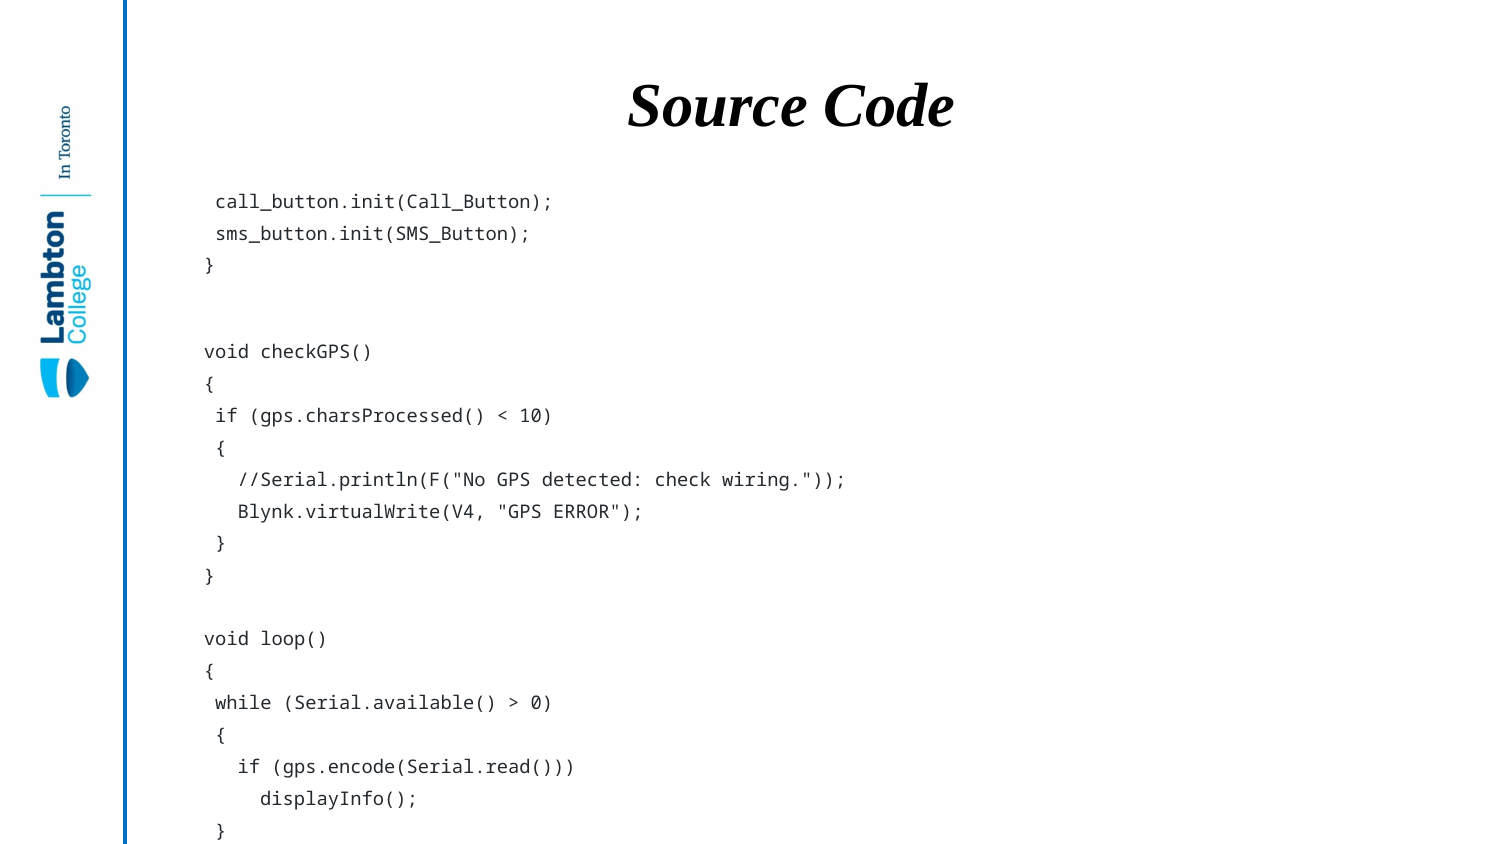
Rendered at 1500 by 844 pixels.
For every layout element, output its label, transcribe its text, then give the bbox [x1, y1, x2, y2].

title Source Code [192, 38, 1392, 165]
subtitle call_button.init(Call_Button); sms_button.init(SMS_Button); } void checkGPS() { if (gps.charsProcessed() < 10) { //Serial.println(F("No GPS detected: check wiring.")); Blynk.virtualWrite(V4, "GPS ERROR"); } } void loop() { while (Serial.available() > 0) { if (gps.encode(Serial.read())) displayInfo(); } [192, 174, 1392, 814]
picture [18, 33, 113, 422]
